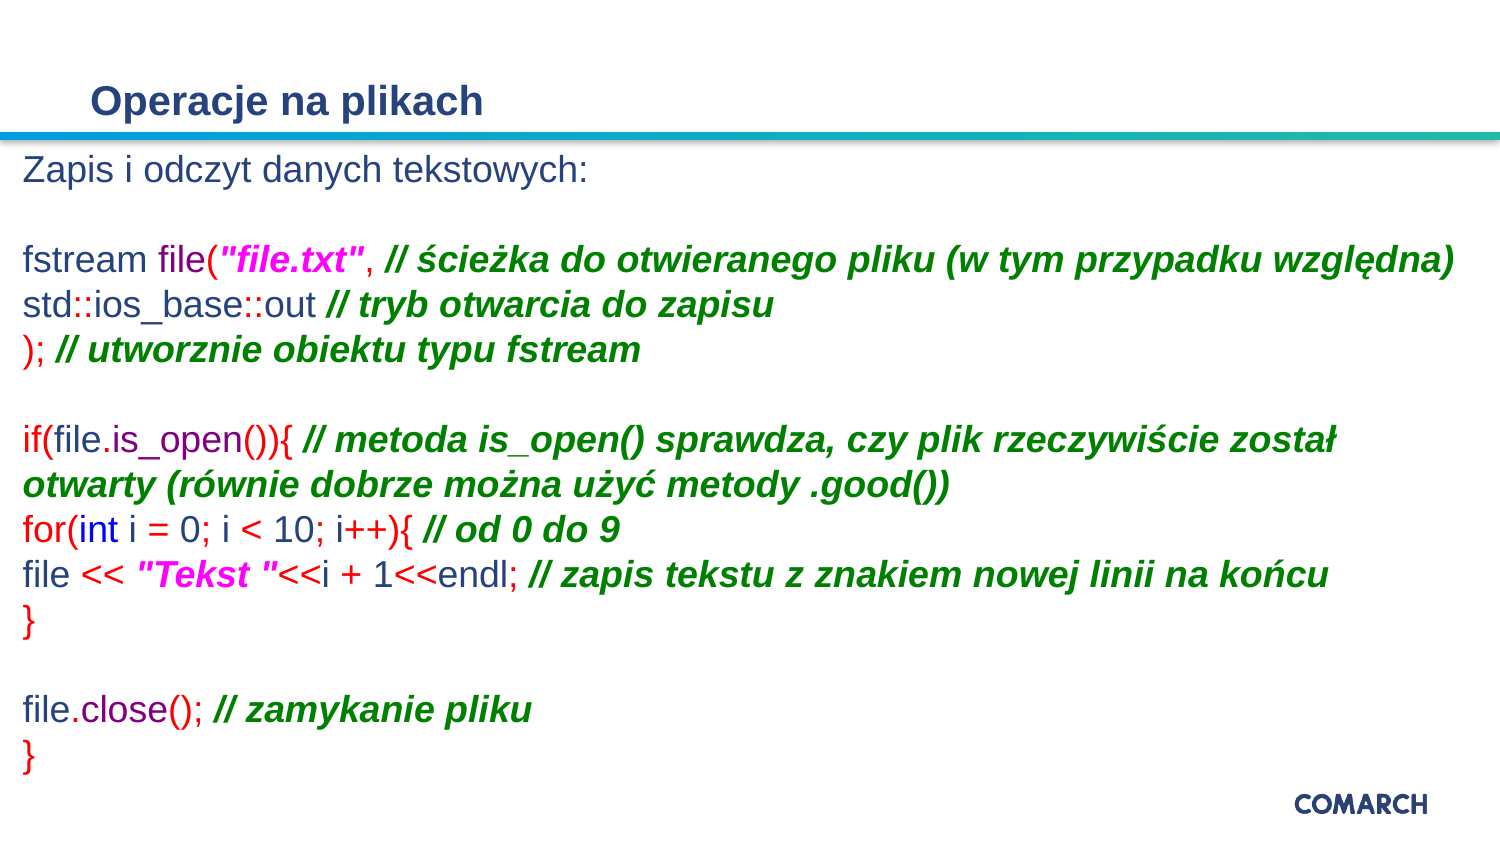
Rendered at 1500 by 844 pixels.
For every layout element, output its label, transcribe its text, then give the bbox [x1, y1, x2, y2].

title Operacje na plikach [75, 19, 1425, 132]
text_box Zapis i odczyt danych tekstowych: fstream file("file.txt", // ścieżka do otwieranego pliku (w tym przypadku względna) std::ios_base::out // tryb otwarcia do zapisu ); // utworznie obiektu typu fstream if(file.is_open()){ // metoda is_open() sprawdza, czy plik rzeczywiście został otwarty (równie dobrze można użyć metody .good()) for(int i = 0; i < 10; i++){ // od 0 do 9 file << "Tekst "<<i + 1<<endl; // zapis tekstu z znakiem nowej linii na końcu } file.close(); // zamykanie pliku } [7, 137, 1493, 783]
picture [1294, 793, 1427, 814]
